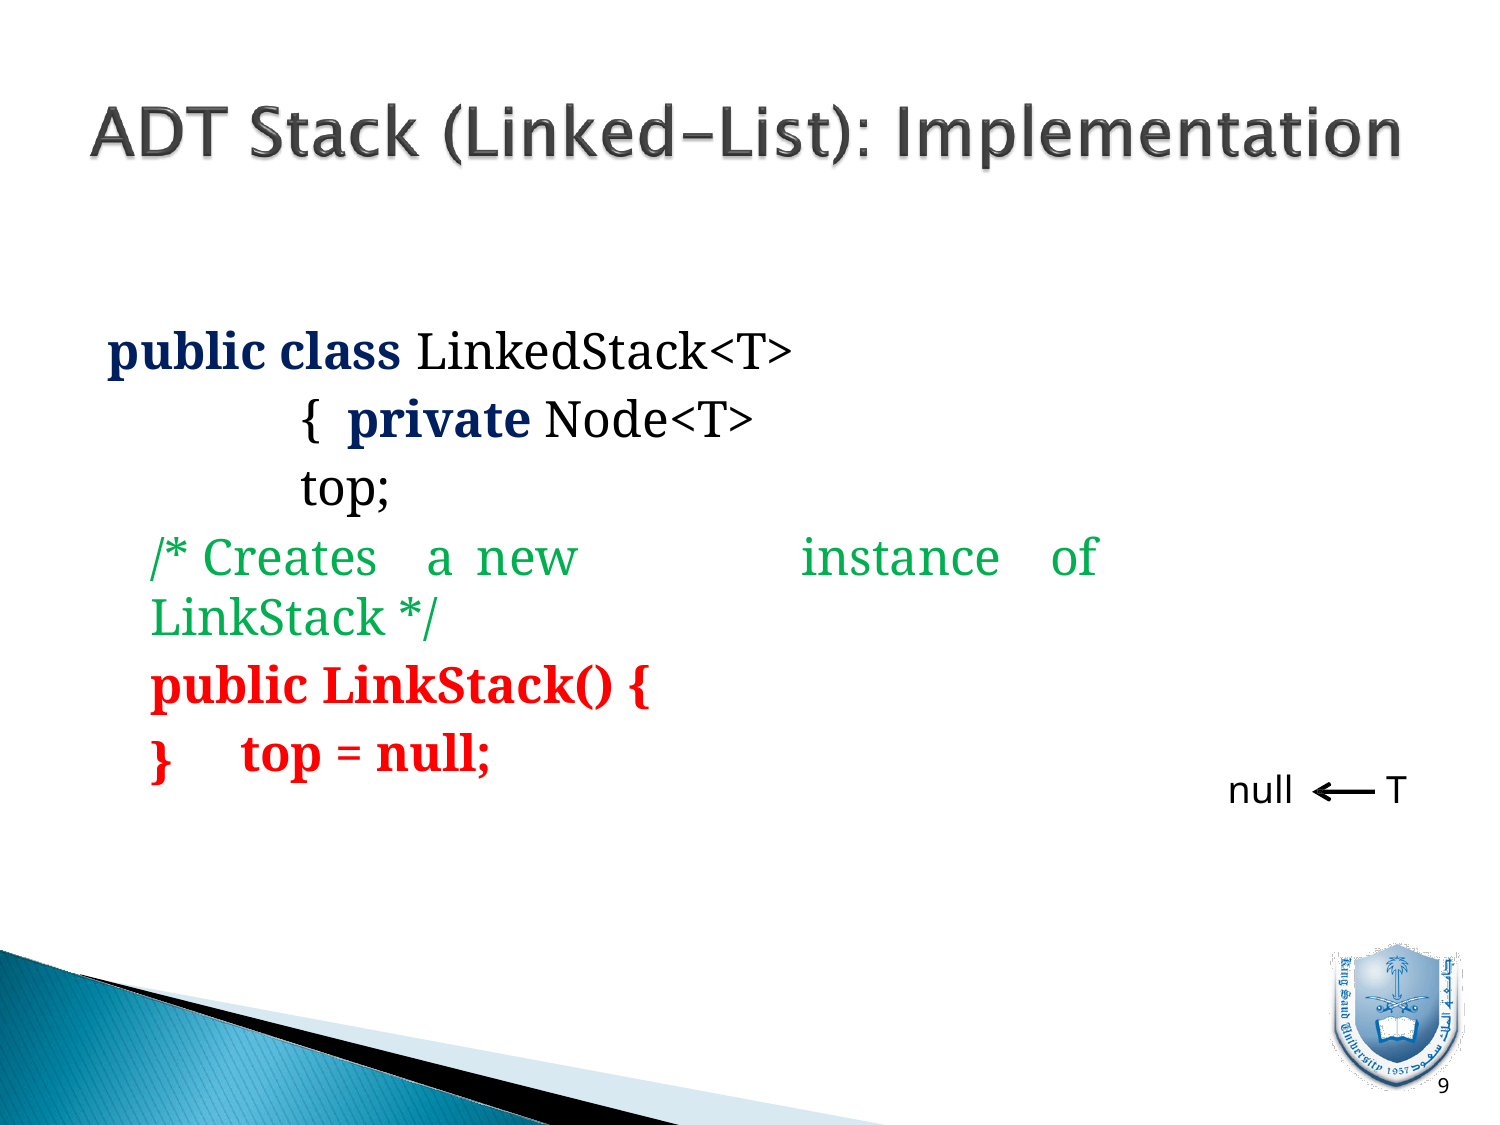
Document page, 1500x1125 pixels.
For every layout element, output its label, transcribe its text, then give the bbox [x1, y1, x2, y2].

text_box null [1225, 765, 1298, 811]
text_box [44, 75, 1470, 186]
text_box /* Creates a new instance of LinkStack */ public LinkStack() { top = null; [147, 525, 1178, 781]
title public class LinkedStack<T> { private Node<T> top; [105, 312, 839, 516]
picture [0, 948, 558, 1125]
text_box } [147, 730, 178, 790]
text_box [1312, 782, 1375, 802]
text_box T [1383, 765, 1412, 811]
slide_number 10 [1433, 1079, 1468, 1125]
text_box [1328, 940, 1465, 1091]
